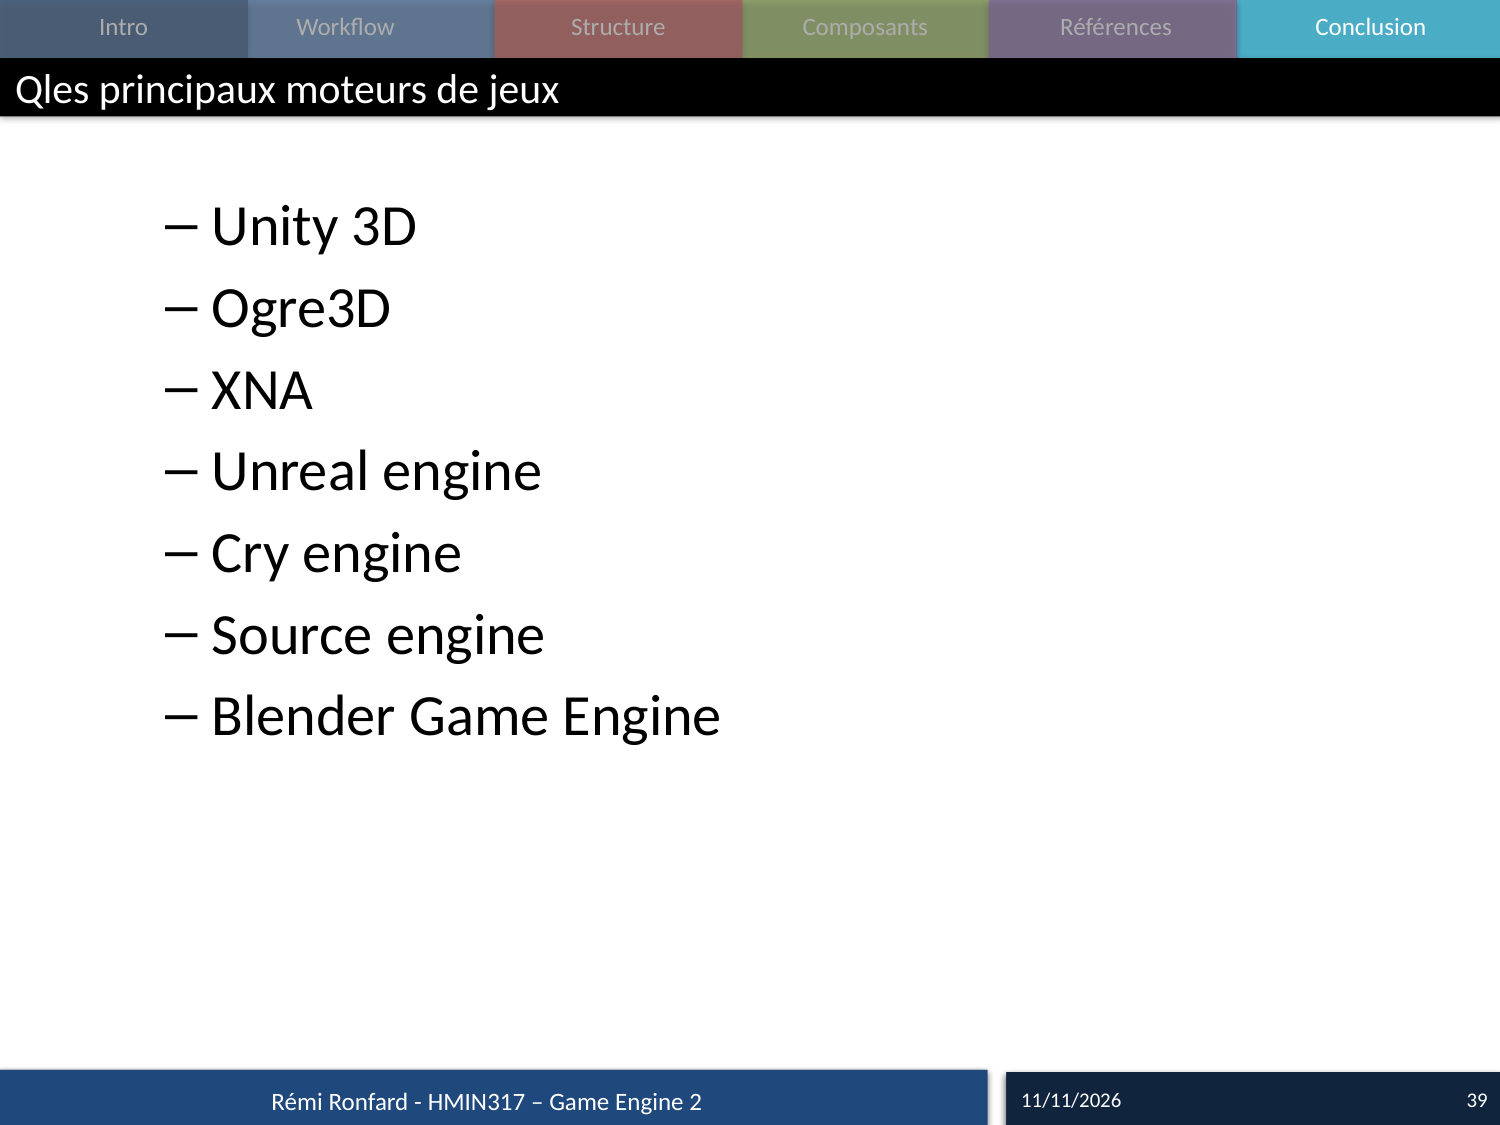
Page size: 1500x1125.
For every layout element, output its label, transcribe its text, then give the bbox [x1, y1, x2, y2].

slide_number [1006, 1070, 1153, 1125]
slide_number 39 [1153, 1071, 1500, 1125]
footer Rémi Ronfard - HMIN317 – Game Engine 2 [0, 1072, 988, 1125]
list Unity 3D Ogre3D XNA Unreal engine Cry engine Source engine Blender Game Engine [75, 179, 1425, 1005]
title Qles principaux moteurs de jeux [0, 58, 1500, 117]
